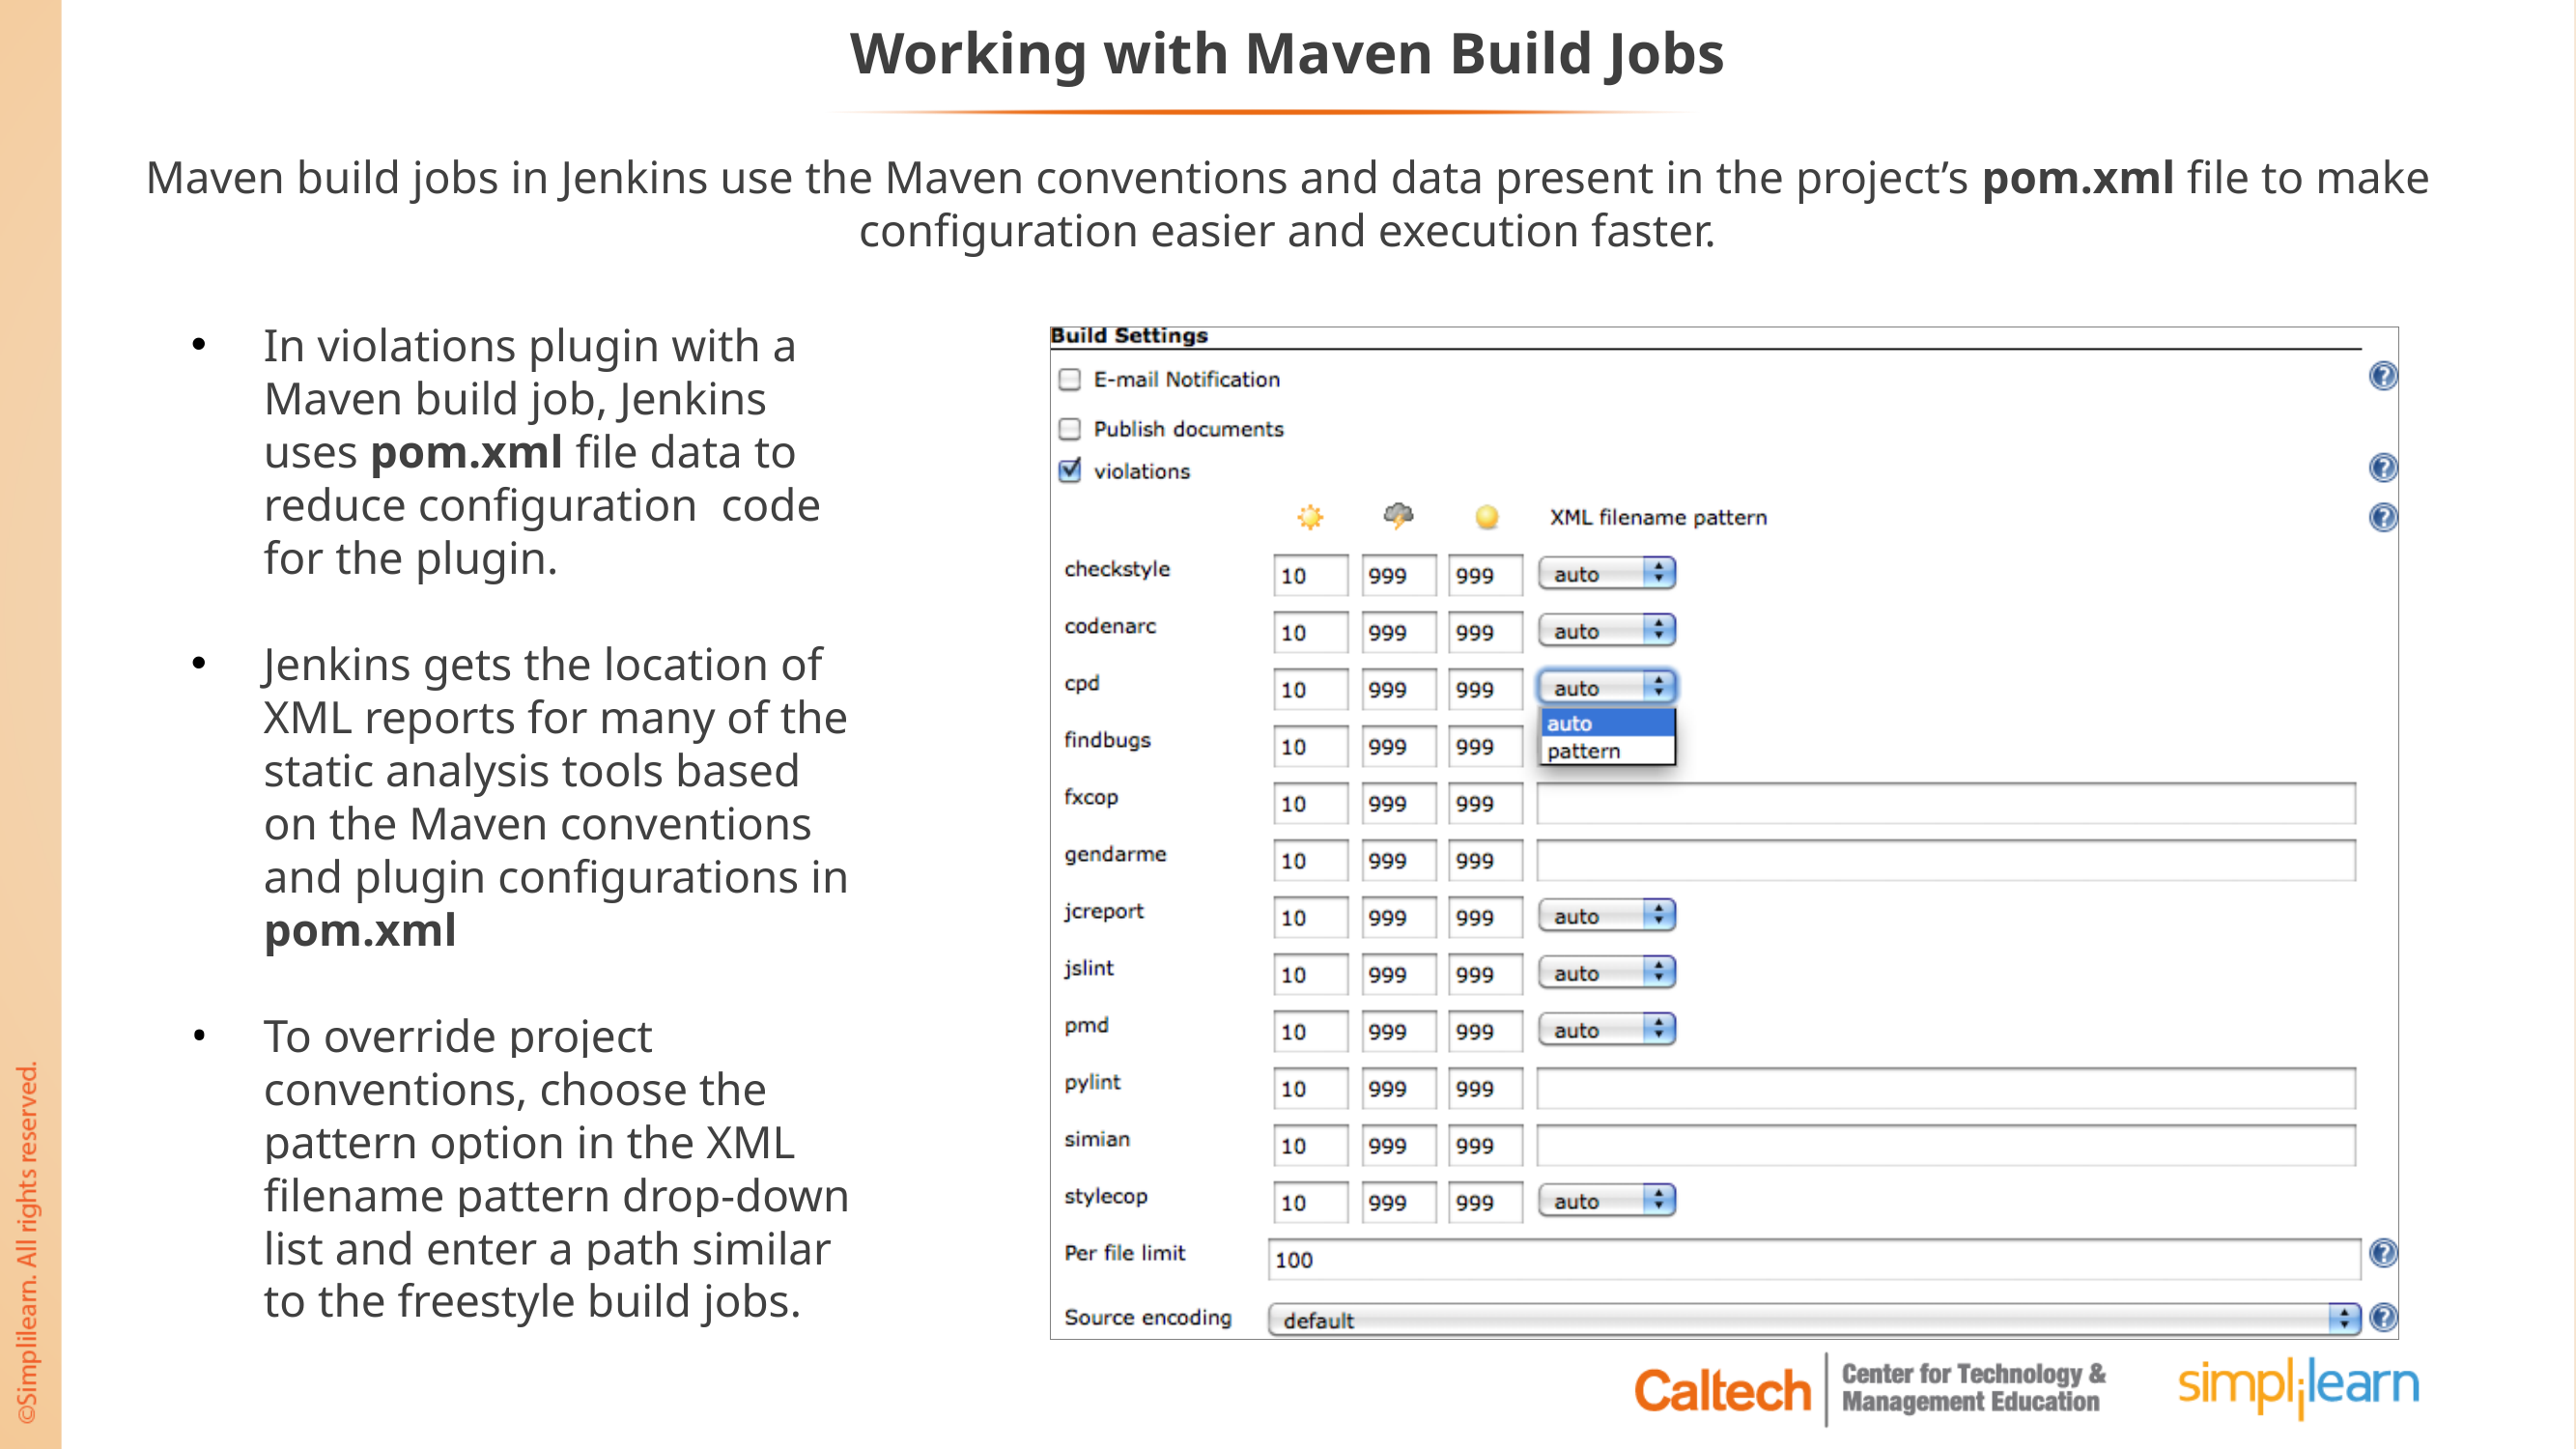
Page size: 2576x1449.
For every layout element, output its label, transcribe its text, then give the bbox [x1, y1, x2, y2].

picture [0, 103, 2576, 1449]
text_box In violations plugin with a Maven build job, Jenkins uses pom.xml file data to reduce configuration code for the plugin. Jenkins gets the location of XML reports for many of the static analysis tools based on the Maven conventions and plugin configurations in pom.xml To override project conventions, choose the pattern option in the XML filename pattern drop-down list and enter a path similar to the freestyle build jobs. [176, 310, 882, 1345]
text_box Maven build jobs in Jenkins use the Maven conventions and data present in the project’s pom.xml file to make configuration easier and execution faster. [104, 141, 2471, 265]
title Working with Maven Build Jobs [0, 0, 2576, 110]
